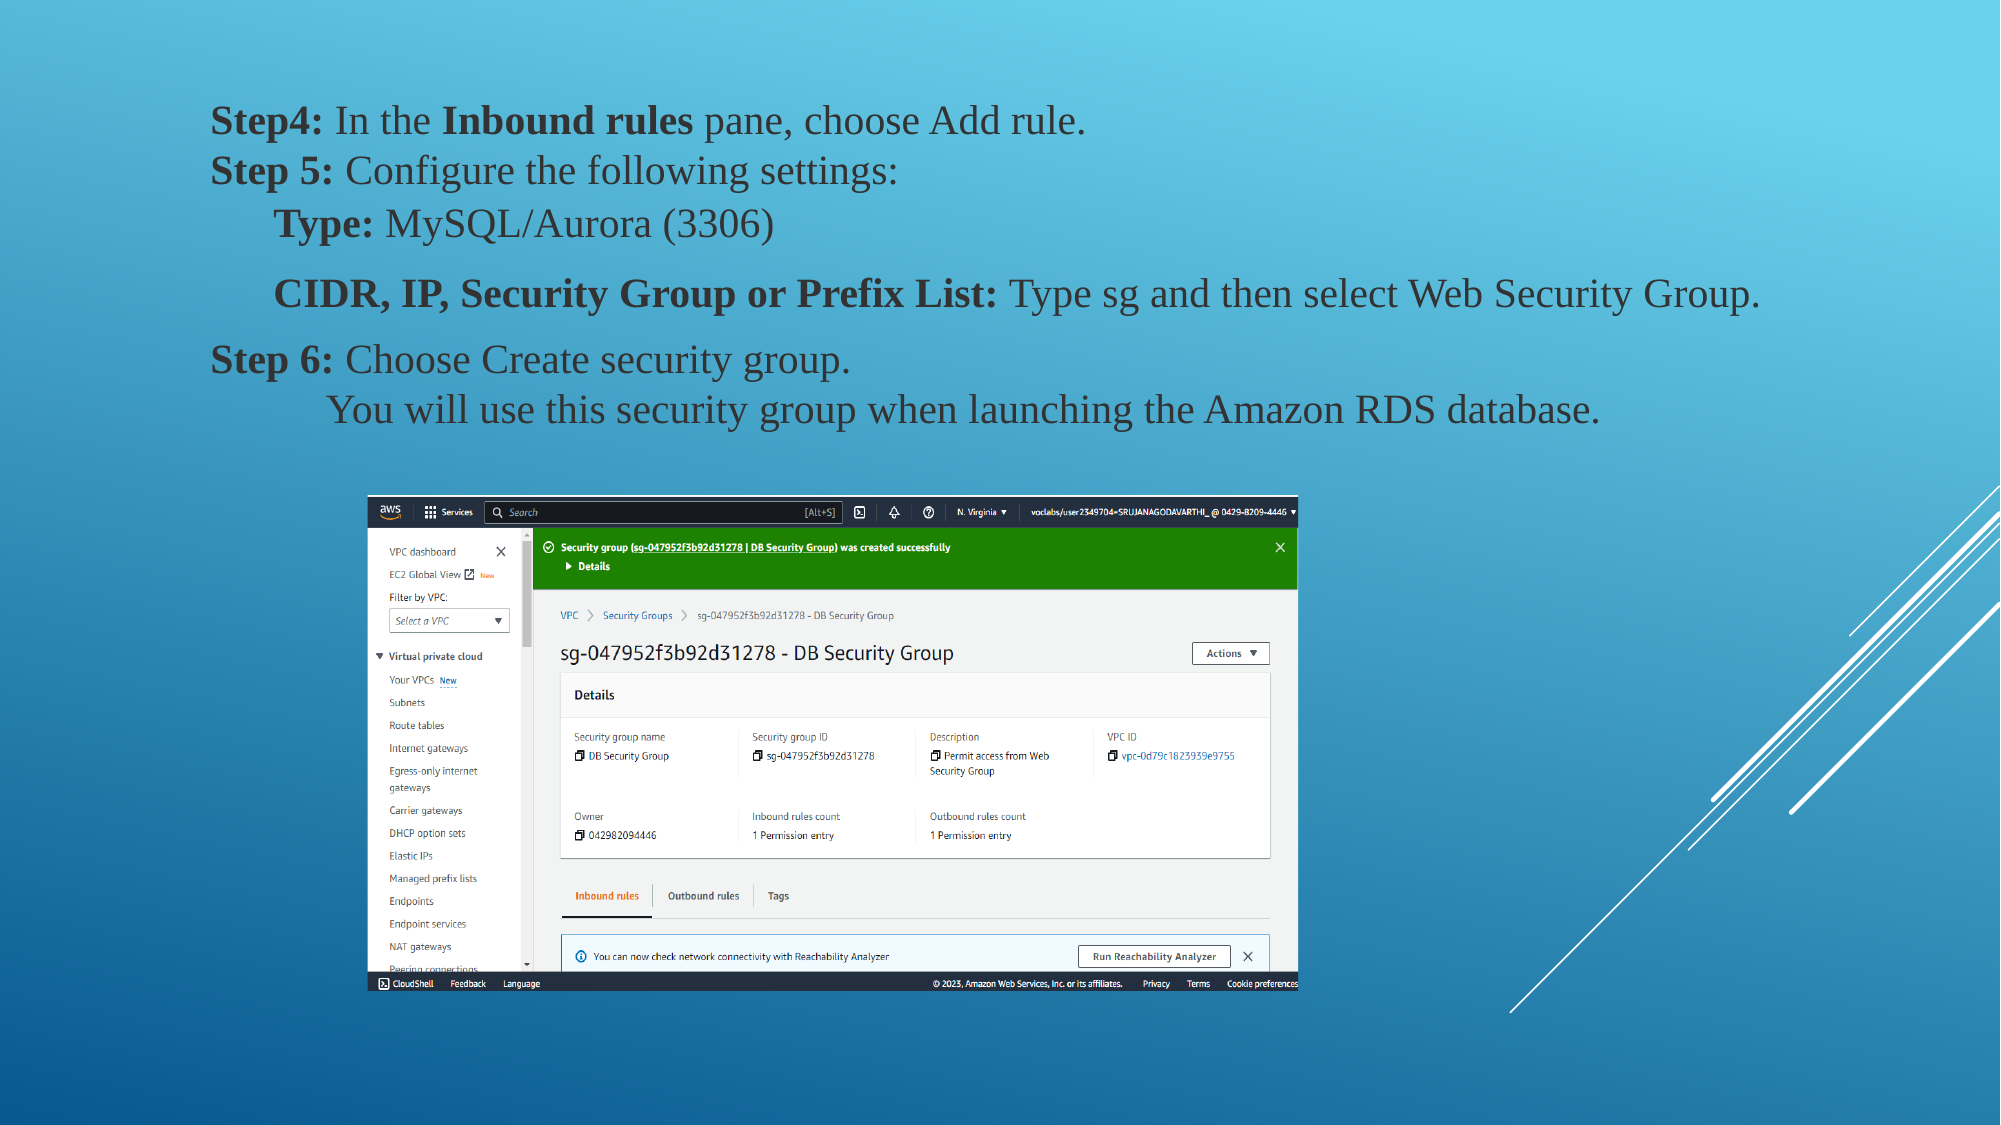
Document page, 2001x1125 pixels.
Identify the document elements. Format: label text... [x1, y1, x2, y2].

text_box Step4: In the Inbound rules pane, choose Add rule. Step 5: Configure the following settings: Type: MySQL/Aurora (3306) CIDR, IP, Security Group or Prefix List: Type sg and then select Web Security Group. Step 6: Choose Create security group. You will use this security group when launching the Amazon RDS database. [195, 85, 2000, 440]
picture [367, 495, 1299, 991]
